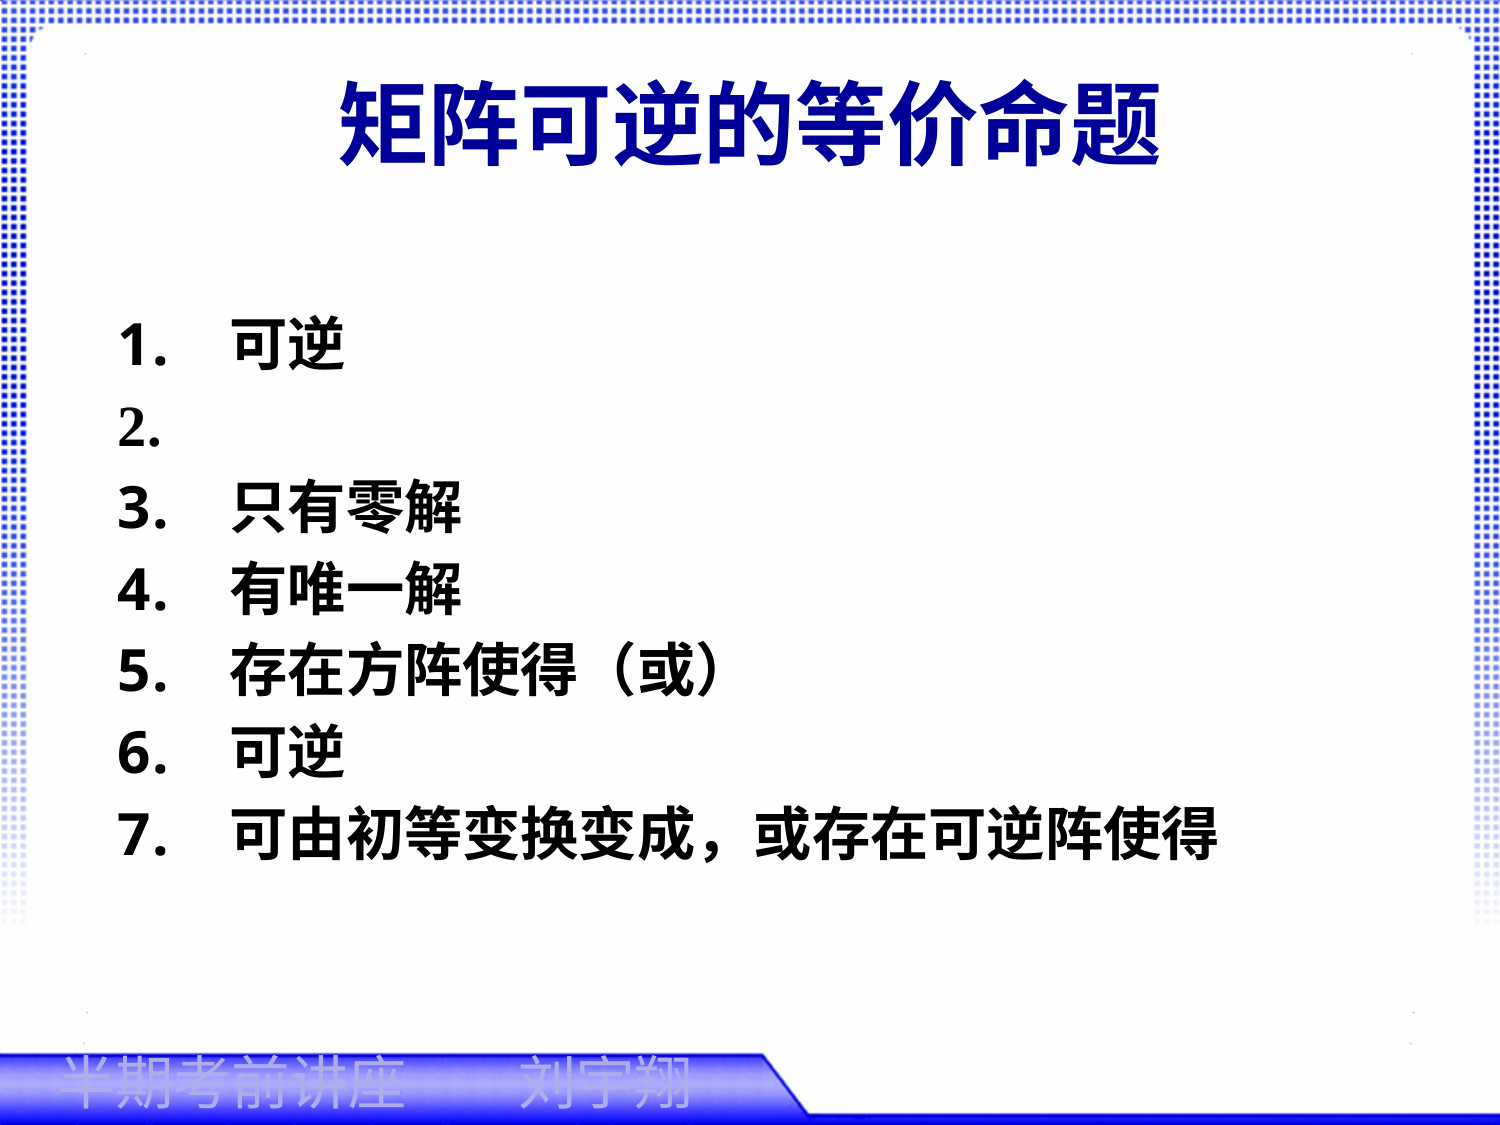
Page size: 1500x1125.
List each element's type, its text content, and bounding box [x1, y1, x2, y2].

text_box 半期考前讲座 [17, 1039, 446, 1125]
title 矩阵可逆的等价命题 [103, 59, 1397, 278]
picture [0, 0, 1500, 1125]
text_box 刘宇翔 [502, 1038, 708, 1124]
